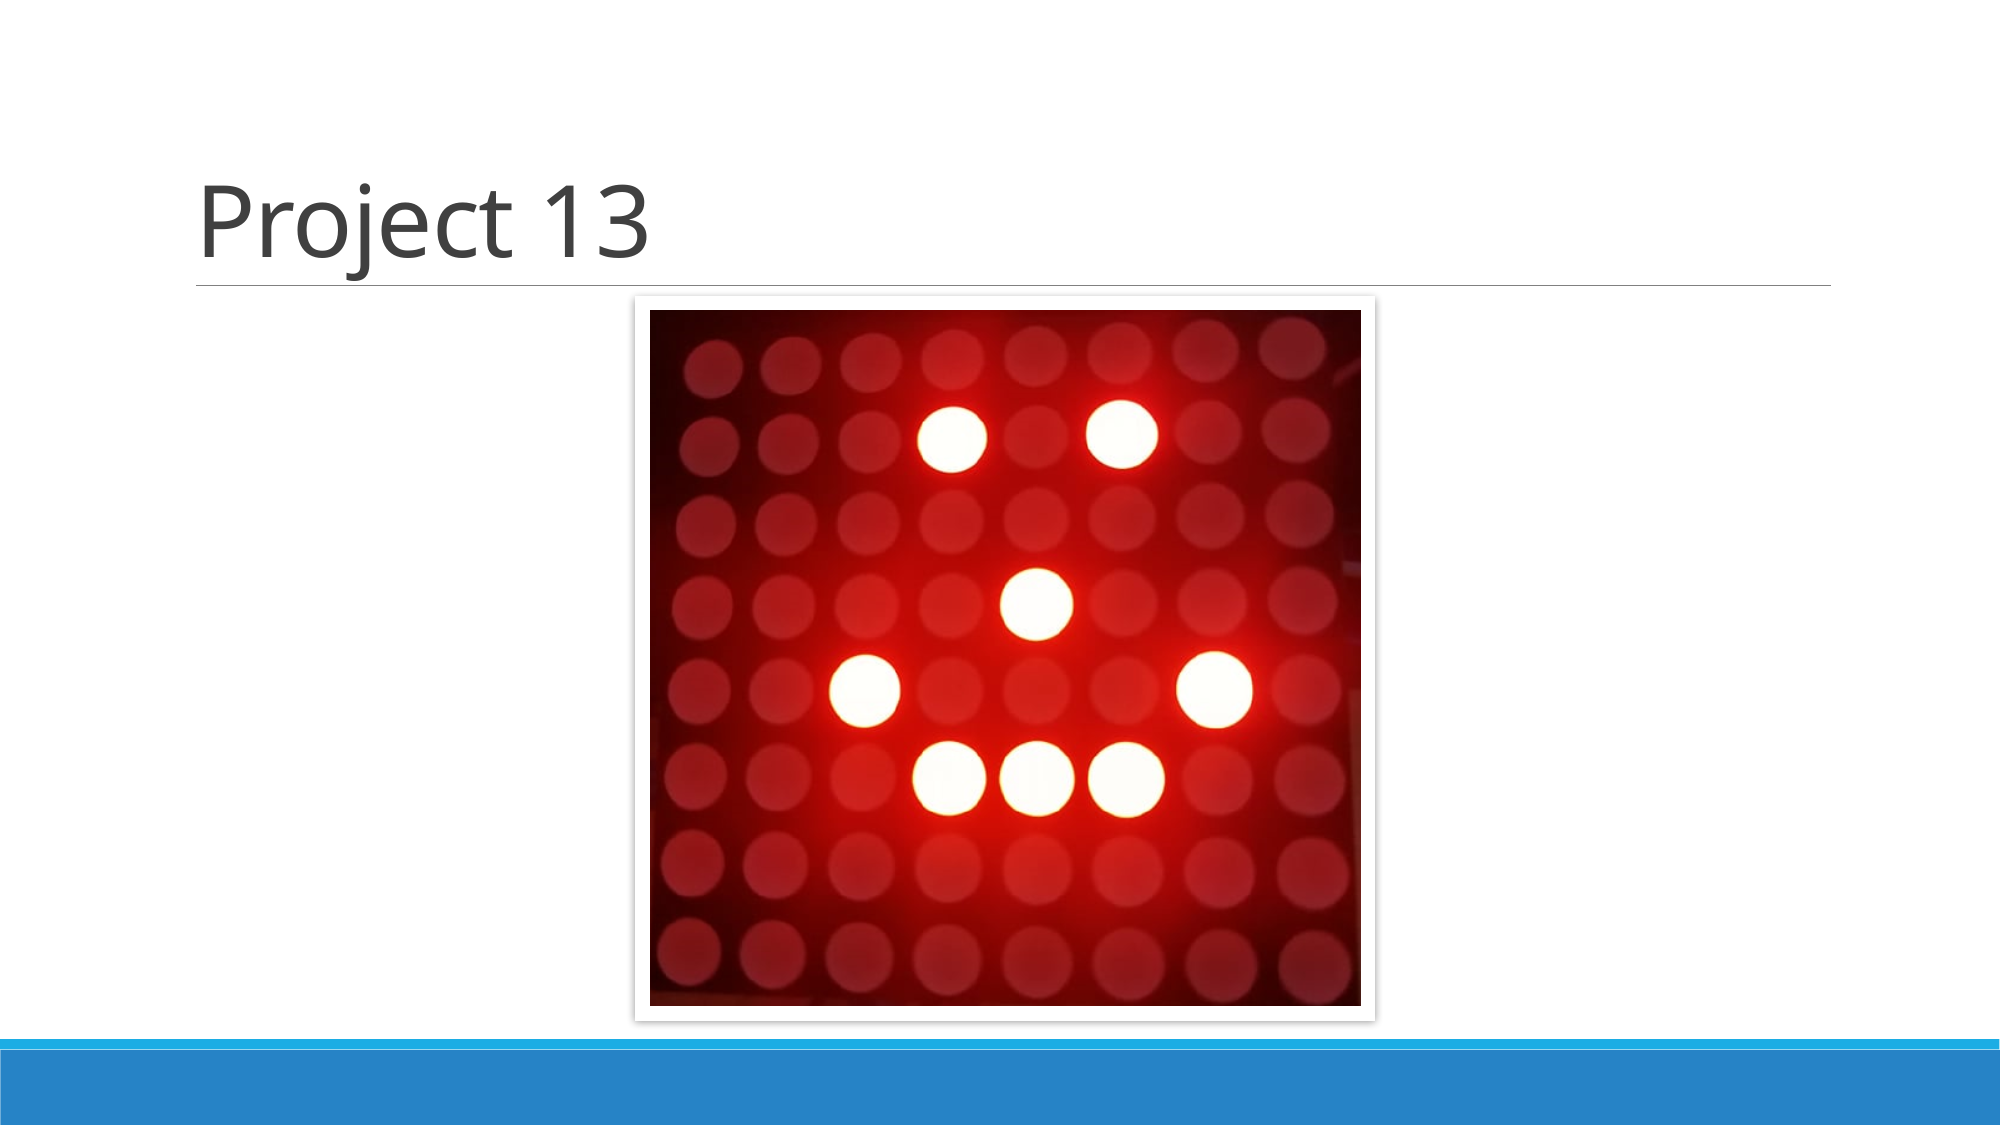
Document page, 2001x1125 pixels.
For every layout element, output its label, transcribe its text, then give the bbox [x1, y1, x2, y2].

title Project 13 [180, 47, 1830, 285]
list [648, 309, 1362, 1007]
